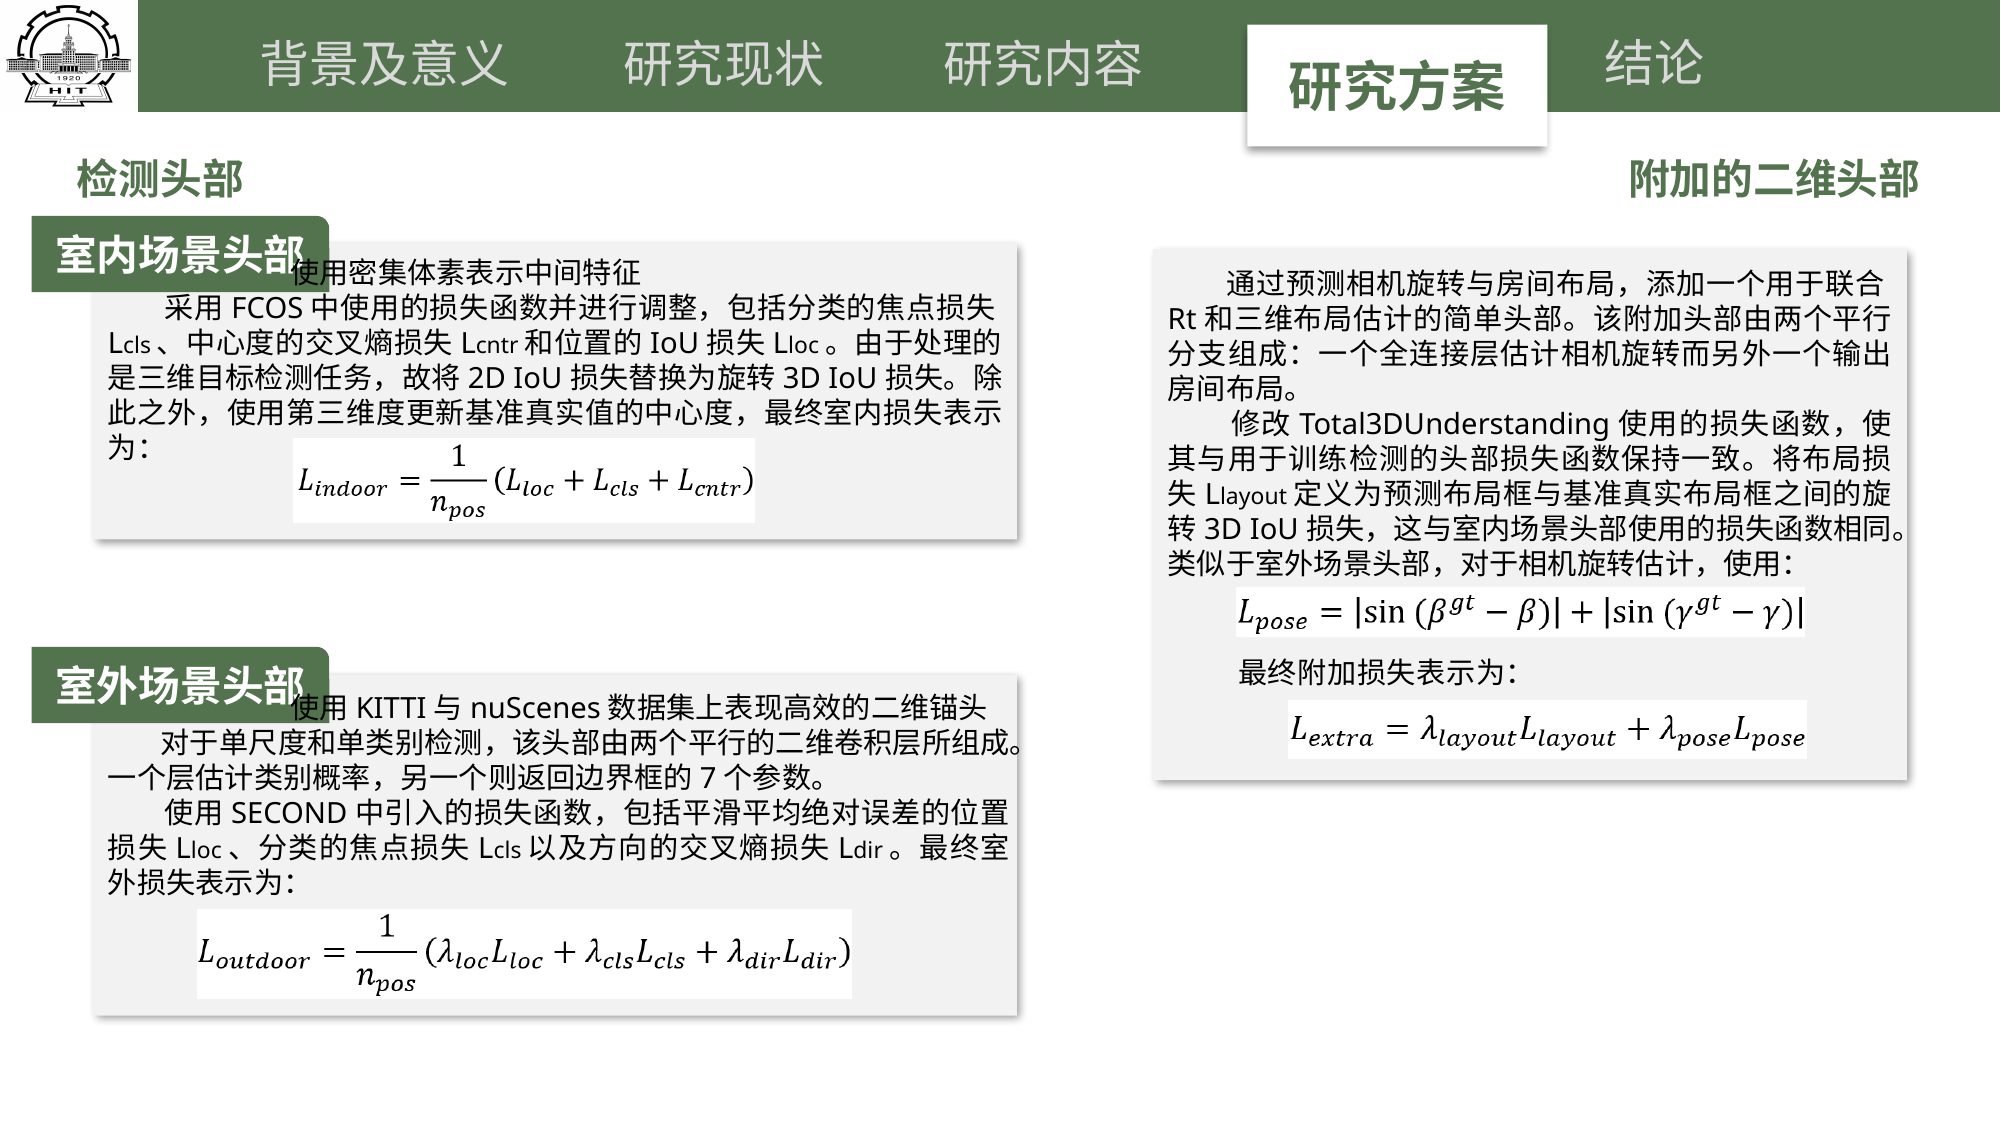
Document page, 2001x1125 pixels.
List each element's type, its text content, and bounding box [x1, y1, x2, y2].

text_box 室外场景头部 [36, 652, 325, 717]
picture [1288, 700, 1807, 759]
text_box 检测头部 [62, 145, 360, 211]
text_box 背景及意义 [244, 24, 524, 100]
text_box 使用密集体素表示中间特征 采用FCOS中使用的损失函数并进行调整，包括分类的焦点损失Lcls、中心度的交叉熵损失Lcntr和位置的IoU损失Lloc。由于处理的是三维目标检测任务，故将2D IoU损失替换为旋转3D IoU损失。除此之外，使用第三维度更新基准真实值的中心度，最终室内损失表示为： [93, 246, 1017, 472]
picture [1236, 587, 1805, 637]
text_box [30, 645, 331, 725]
text_box 研究现状 [609, 24, 839, 100]
text_box [92, 242, 1018, 540]
text_box 研究方案 [1274, 45, 1521, 126]
text_box 结论 [1589, 23, 1720, 99]
text_box 研究内容 [928, 24, 1159, 100]
picture [0, 0, 138, 112]
text_box 附加的二维头部 [1613, 145, 1938, 211]
text_box 使用KITTI与nuScenes数据集上表现高效的二维锚头 对于单尺度和单类别检测，该头部由两个平行的二维卷积层所组成。一个层估计类别概率，另一个则返回边界框的7个参数。 使用SECOND中引入的损失函数，包括平滑平均绝对误差的位置损失Lloc、分类的焦点损失Lcls以及方向的交叉熵损失Ldir。最终室外损失表示为： [93, 682, 1025, 907]
text_box [1246, 24, 1548, 147]
picture [196, 909, 852, 999]
text_box [1152, 248, 1908, 781]
picture [293, 438, 755, 523]
text_box 室内场景头部 [39, 221, 322, 286]
text_box [30, 214, 331, 294]
text_box 最终附加损失表示为： [1223, 646, 1521, 697]
text_box 通过预测相机旋转与房间布局，添加一个用于联合Rt和三维布局估计的简单头部。该附加头部由两个平行分支组成：一个全连接层估计相机旋转而另外一个输出房间布局。 修改Total3DUnderstanding使用的损失函数，使其与用于训练检测的头部损失函数保持一致。将布局损失Llayout定义为预测布局框与基准真实布局框之间的旋转3D IoU损失，这与室内场景头部使用的损失函数相同。类似于室外场景头部，对于相机旋转估计，使用： [1152, 258, 1907, 623]
text_box [331, 674, 1018, 682]
text_box [92, 725, 1018, 1017]
